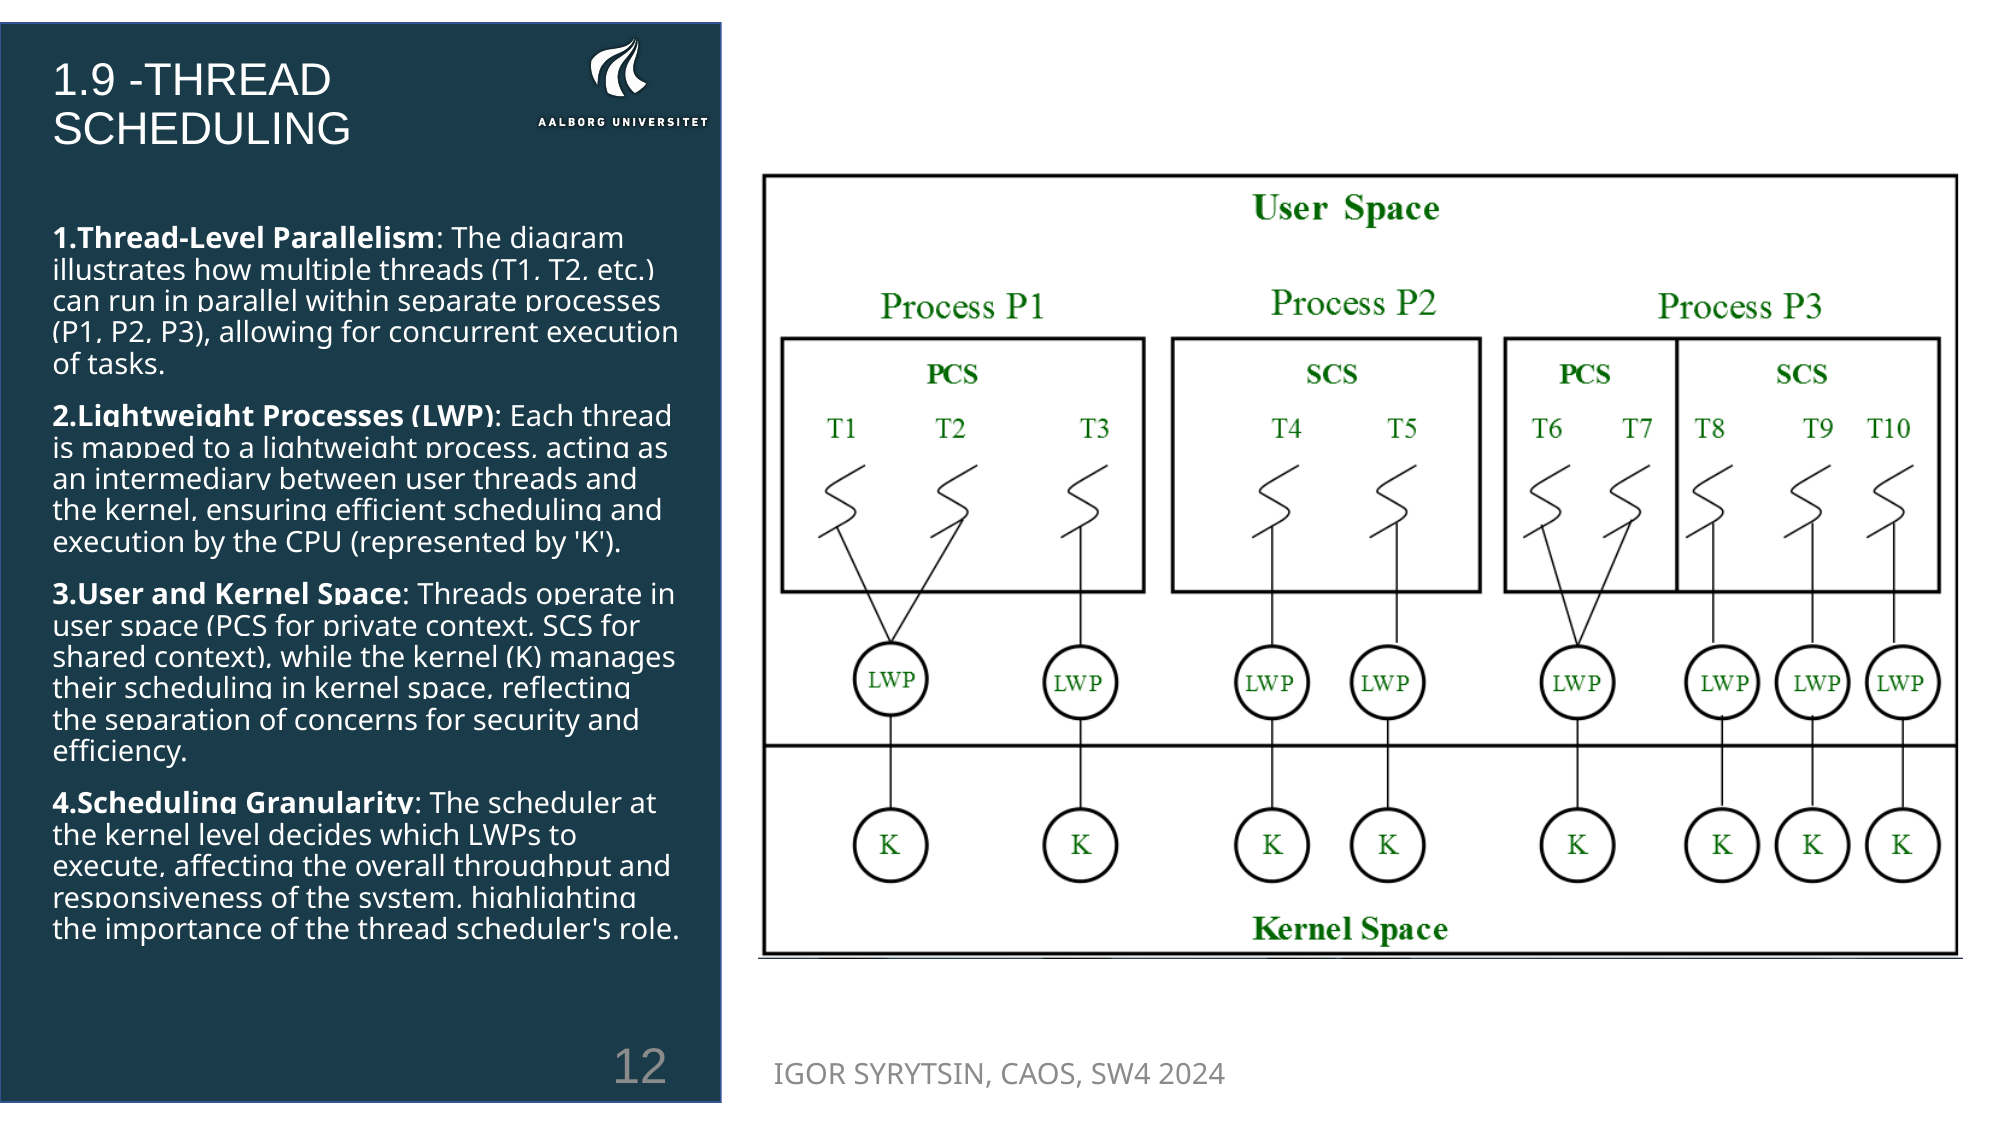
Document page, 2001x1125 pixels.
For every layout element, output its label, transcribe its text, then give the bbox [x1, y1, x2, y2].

title 1.9 -THREAD SCHEDULING [37, 44, 564, 216]
picture [524, 24, 721, 140]
text_box IGOR SYRYTSIN, CAOS, SW4 2024 [662, 1042, 1338, 1103]
picture [758, 169, 1963, 959]
list Thread-Level Parallelism: The diagram illustrates how multiple threads (T1, T2, etc.) can run in parallel within separate processes (P1, P2, P3), allowing for concurrent execution of tasks. Lightweight Processes (LWP): Each thread is mapped to a lightweight process, acting as an intermediary between user threads and the kernel, ensuring efficient scheduling and execution by the CPU (represented by 'K'). User and Kernel Space: Threads operate in user space (PCS for private context, SCS for shared context), while the kernel (K) manages their scheduling in kernel space, reflecting the separation of concerns for security and efficiency. Scheduling Granularity: The scheduler at the kernel level decides which LWPs to execute, affecting the overall throughput and responsiveness of the system, highlighting the importance of the thread scheduler's role. [37, 216, 698, 1005]
